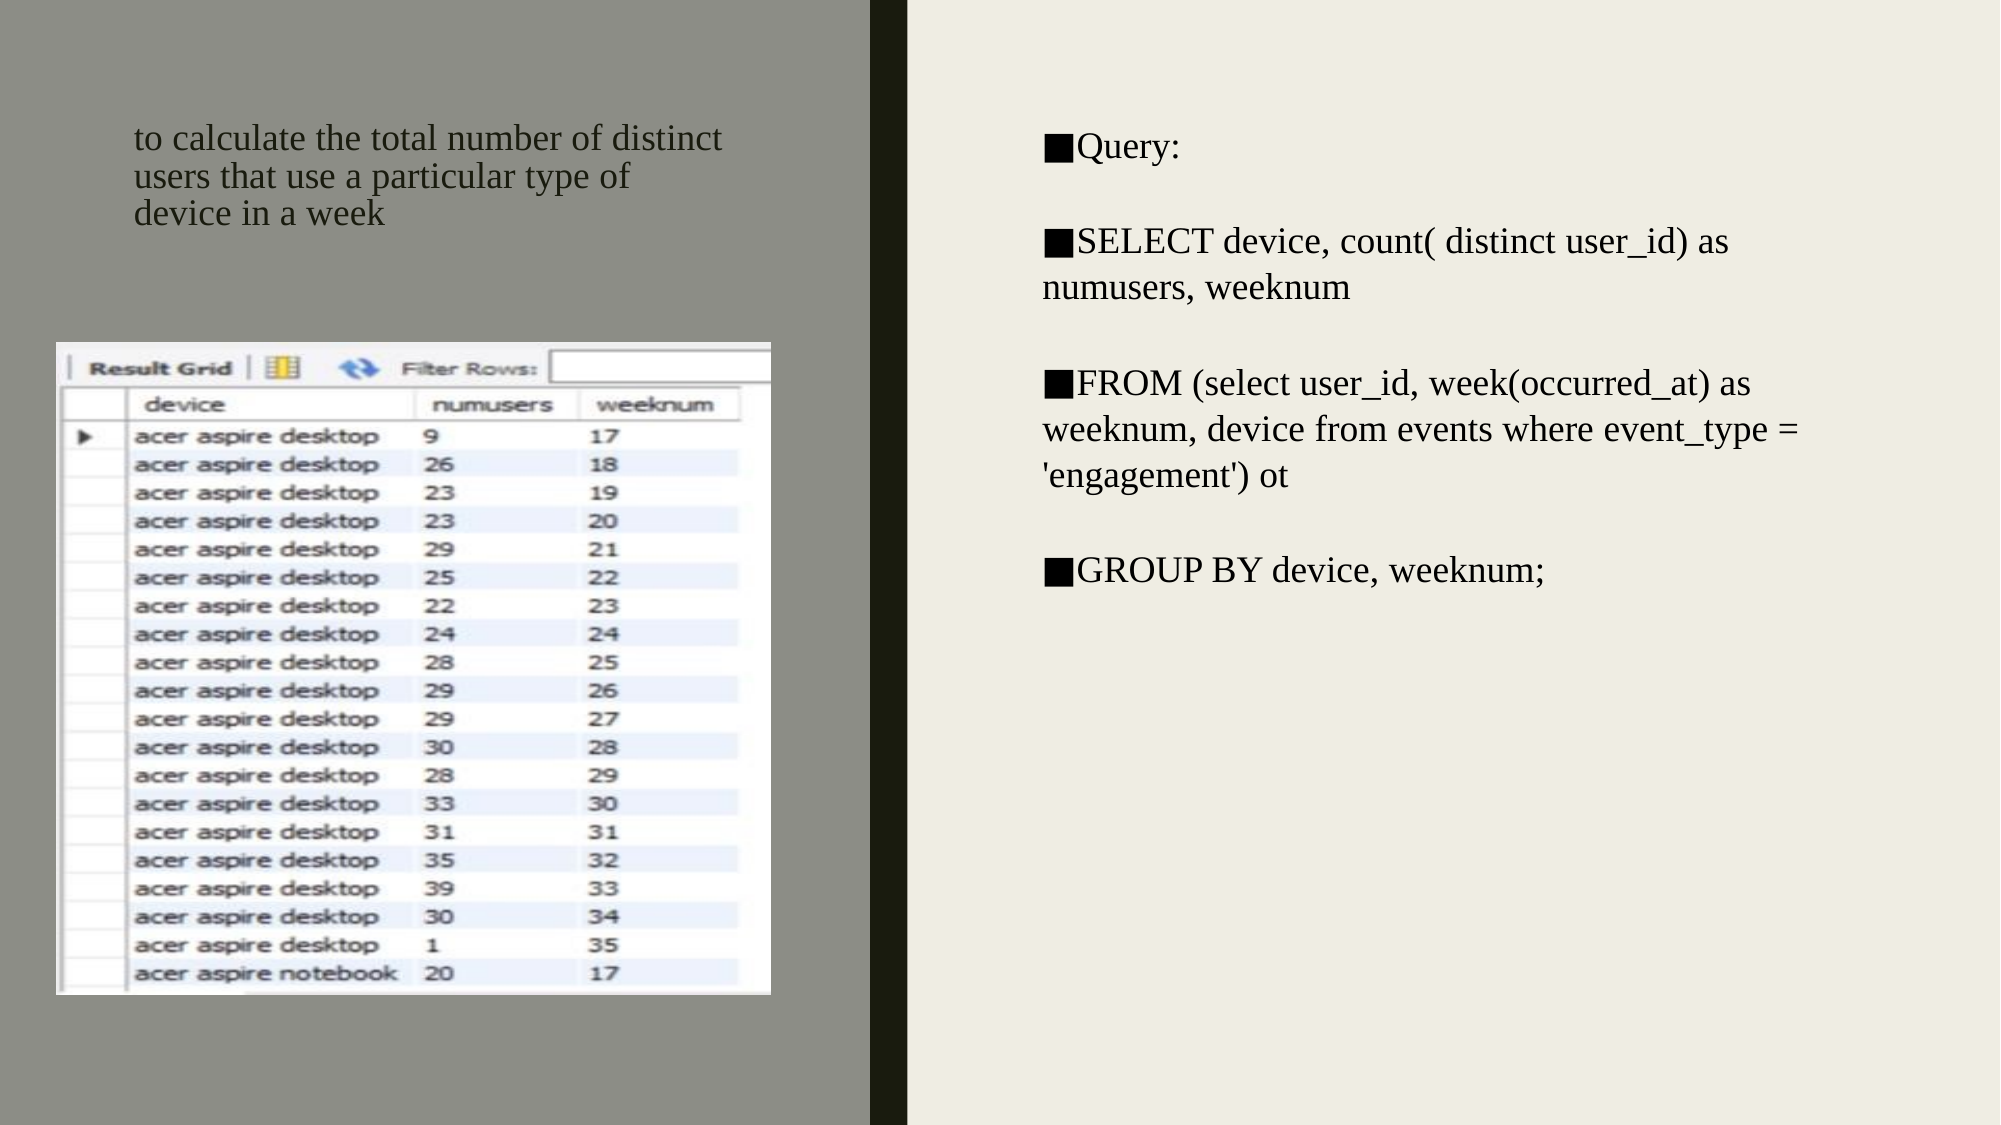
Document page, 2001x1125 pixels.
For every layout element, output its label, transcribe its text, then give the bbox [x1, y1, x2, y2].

picture [56, 342, 771, 995]
list Query: SELECT device, count( distinct user_id) as numusers, weeknum FROM (select user_id, week(occurred_at) as weeknum, device from events where event_type = 'engagement') ot GROUP BY device, weeknum; [1026, 112, 1882, 962]
title to calculate the total number of distinct users that use a particular type of device in a week [118, 112, 752, 342]
